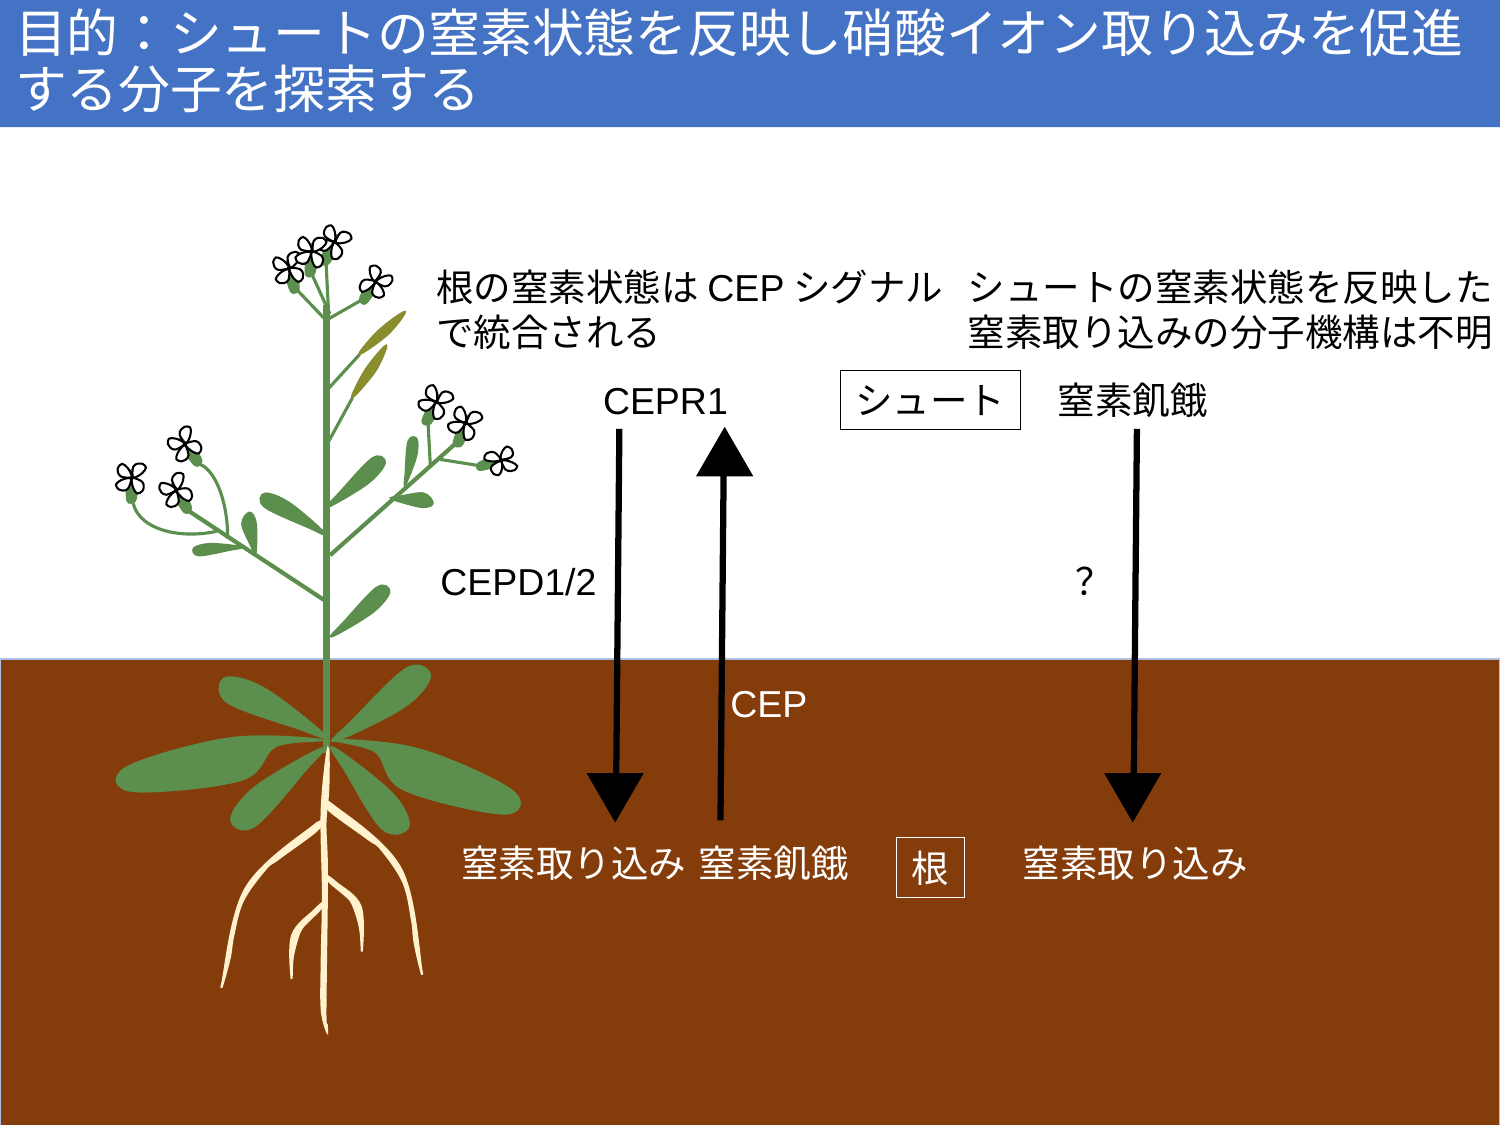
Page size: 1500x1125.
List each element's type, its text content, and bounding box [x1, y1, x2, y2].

text_box CEPR1 [588, 370, 743, 430]
text_box CEPD1/2 [425, 550, 588, 611]
text_box [329, 584, 391, 638]
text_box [322, 316, 409, 387]
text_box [113, 426, 313, 619]
text_box 窒素取り込み [461, 832, 683, 892]
text_box 窒素飢餓 [683, 832, 864, 892]
text_box CEP [752, 672, 832, 733]
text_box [588, 428, 642, 821]
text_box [184, 748, 461, 1032]
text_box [697, 428, 752, 821]
text_box [313, 520, 326, 537]
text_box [1105, 428, 1160, 821]
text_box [330, 391, 514, 556]
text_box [314, 358, 401, 429]
text_box 根の窒素状態はCEPシグナル で統合される [421, 256, 953, 362]
text_box ？ [1060, 550, 1105, 611]
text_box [327, 652, 523, 841]
text_box シュートの窒素状態を反映した 窒素取り込みの分子機構は不明 [953, 256, 1500, 362]
title 目的：シュートの窒素状態を反映し硝酸イオン取り込みを促進する分子を探索する [0, 0, 1500, 128]
text_box 窒素取り込み [1008, 832, 1263, 892]
text_box 窒素飢餓 [1042, 370, 1223, 430]
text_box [116, 652, 326, 841]
text_box 根 [896, 837, 965, 898]
text_box [0, 658, 1500, 1125]
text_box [270, 231, 389, 326]
text_box シュート [840, 370, 1021, 430]
